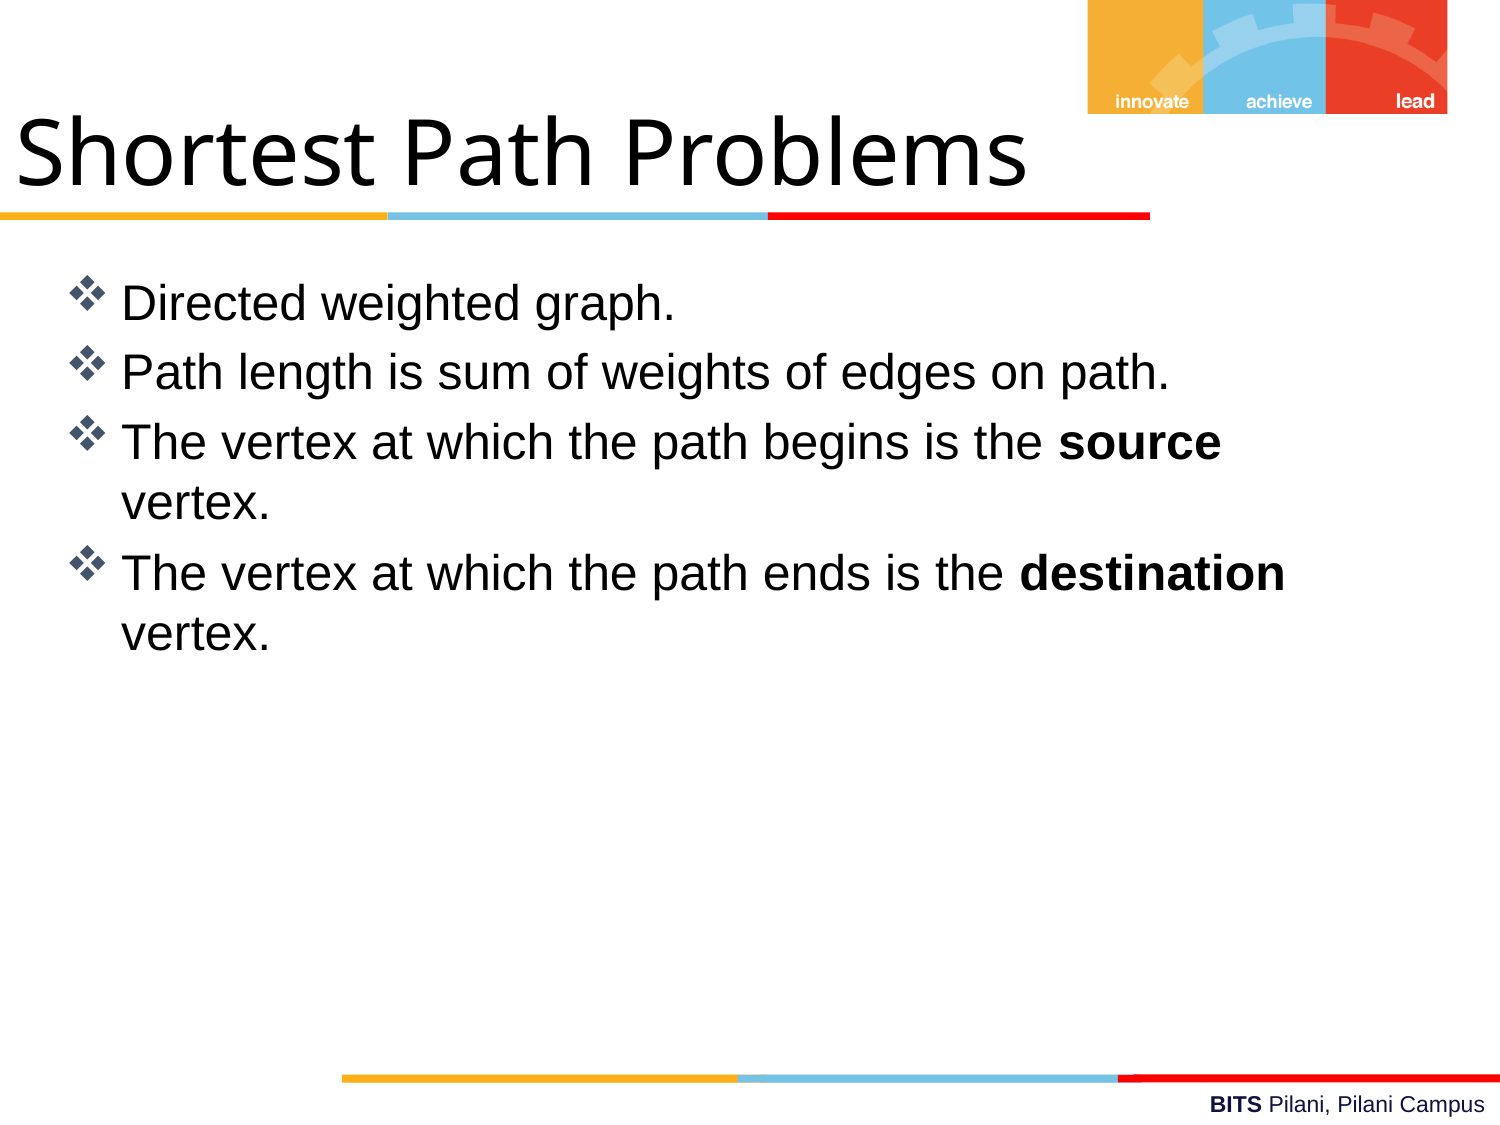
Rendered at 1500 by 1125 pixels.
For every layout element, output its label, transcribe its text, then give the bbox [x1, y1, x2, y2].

list Directed weighted graph. Path length is sum of weights of edges on path. The vertex at which the path begins is the source vertex. The vertex at which the path ends is the destination vertex. [50, 262, 1400, 1005]
picture [1087, 0, 1448, 114]
title Shortest Path Problems [0, 62, 1275, 250]
